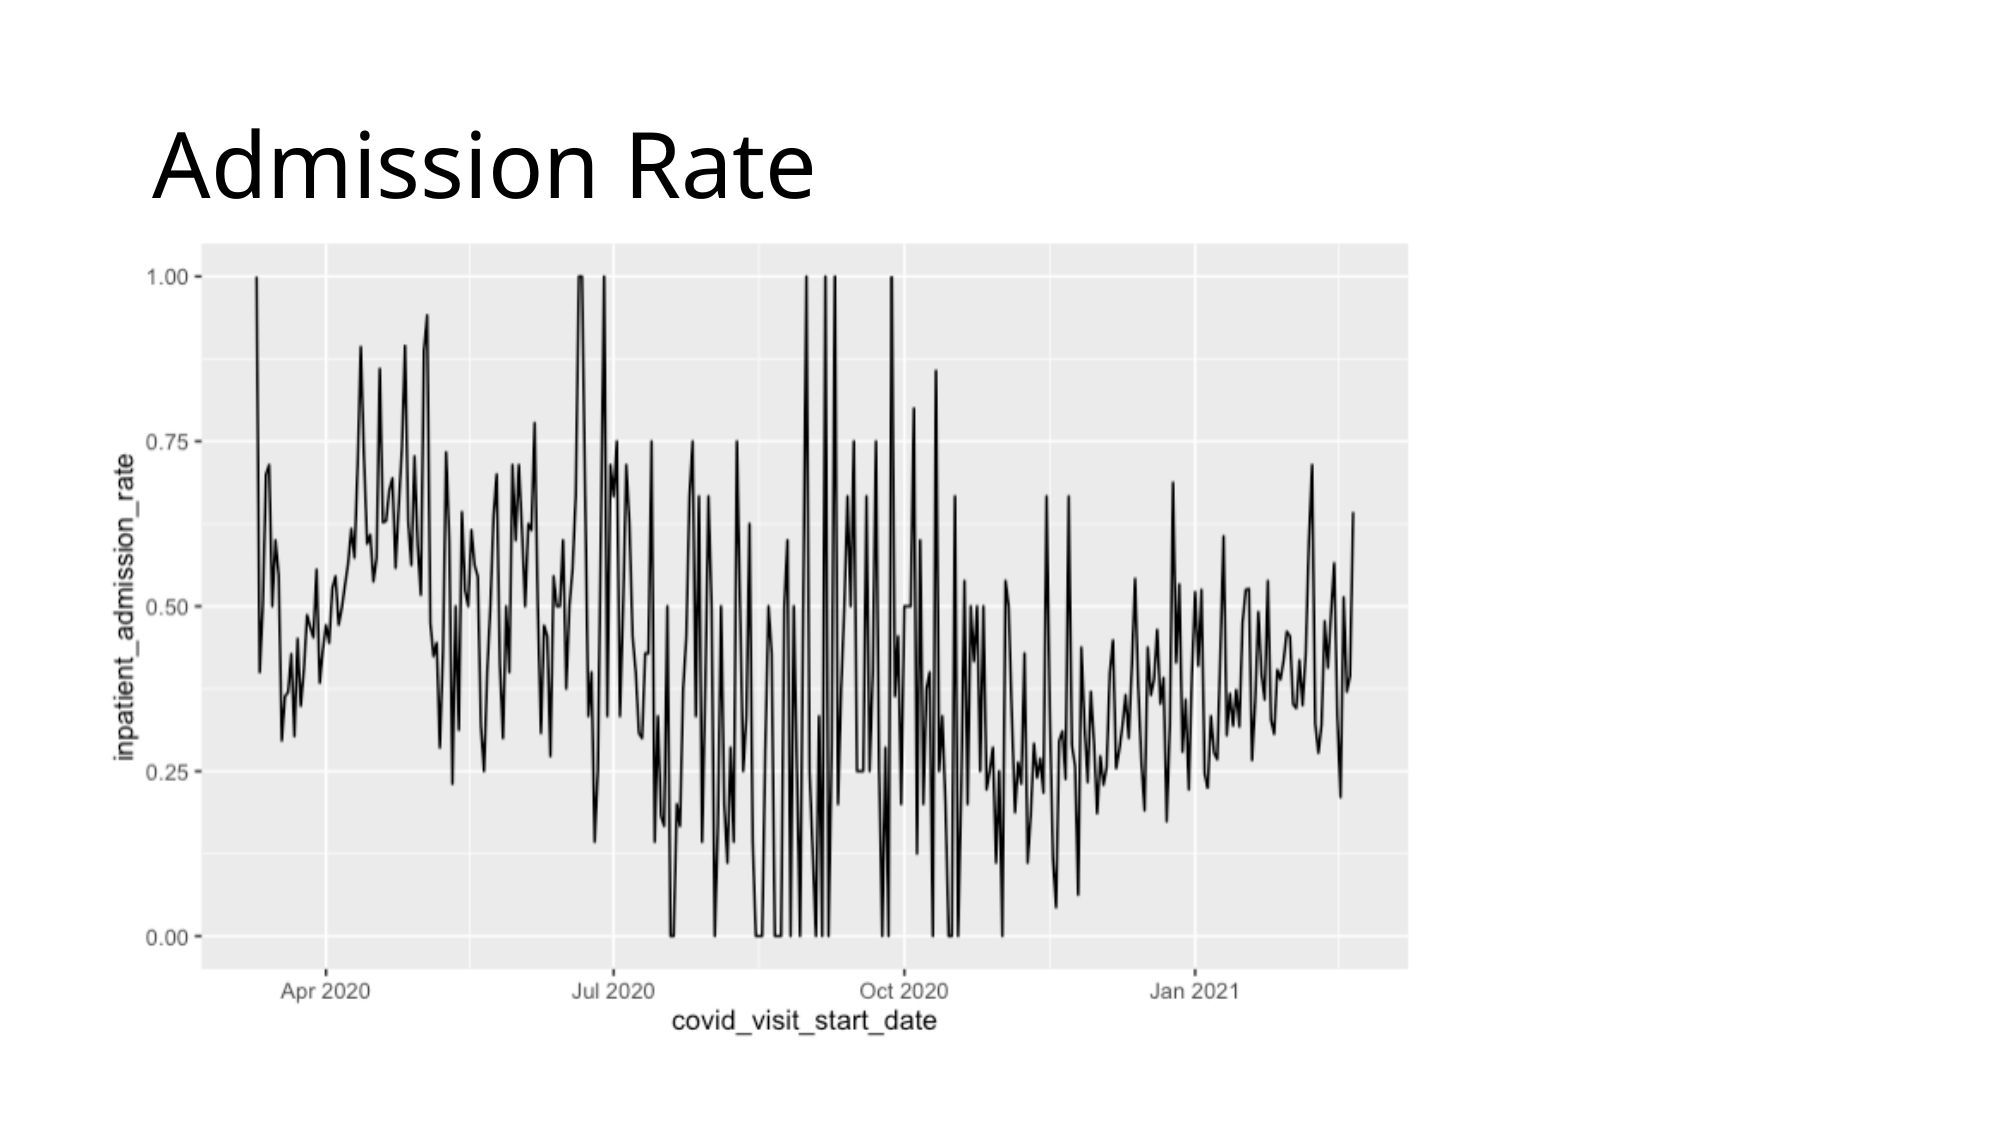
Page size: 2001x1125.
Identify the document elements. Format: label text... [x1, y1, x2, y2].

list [95, 211, 1496, 1066]
title Admission Rate [137, 59, 1863, 278]
